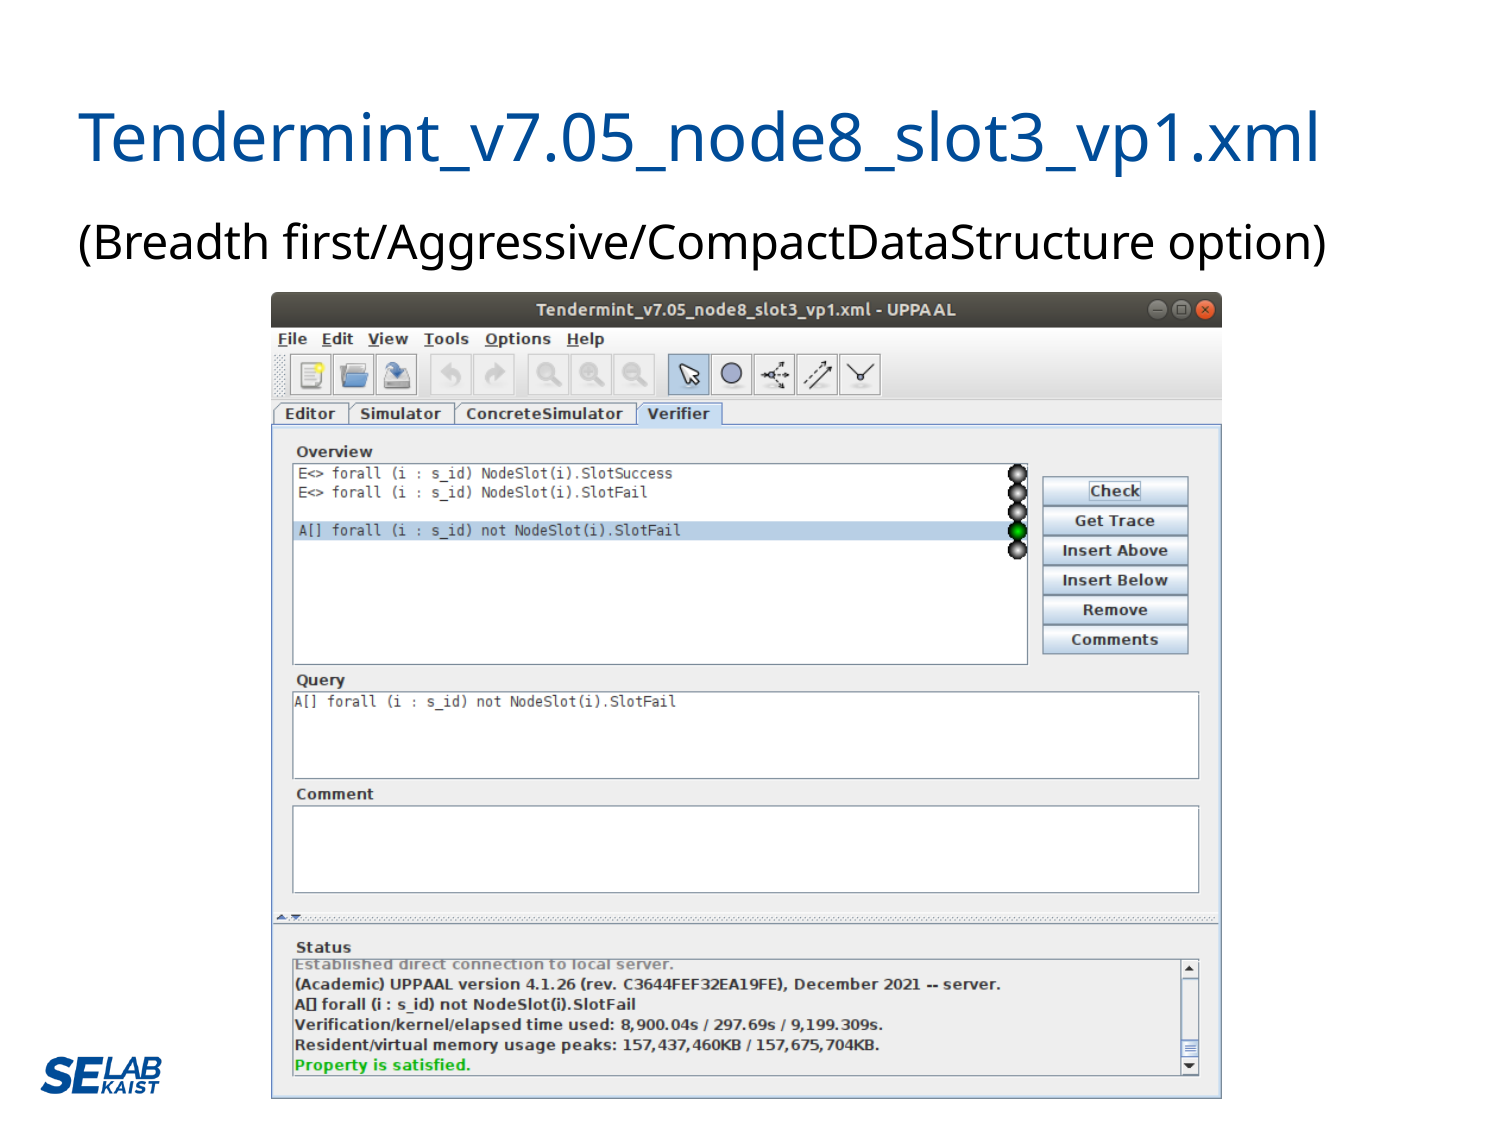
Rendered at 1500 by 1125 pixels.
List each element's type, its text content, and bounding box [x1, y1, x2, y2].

picture [271, 292, 1222, 1099]
text_box (Breadth first/Aggressive/CompactDataStructure option) [63, 204, 1434, 986]
text_box Tendermint_v7.05_node8_slot3_vp1.xml [63, 81, 1434, 200]
picture [37, 1047, 167, 1103]
